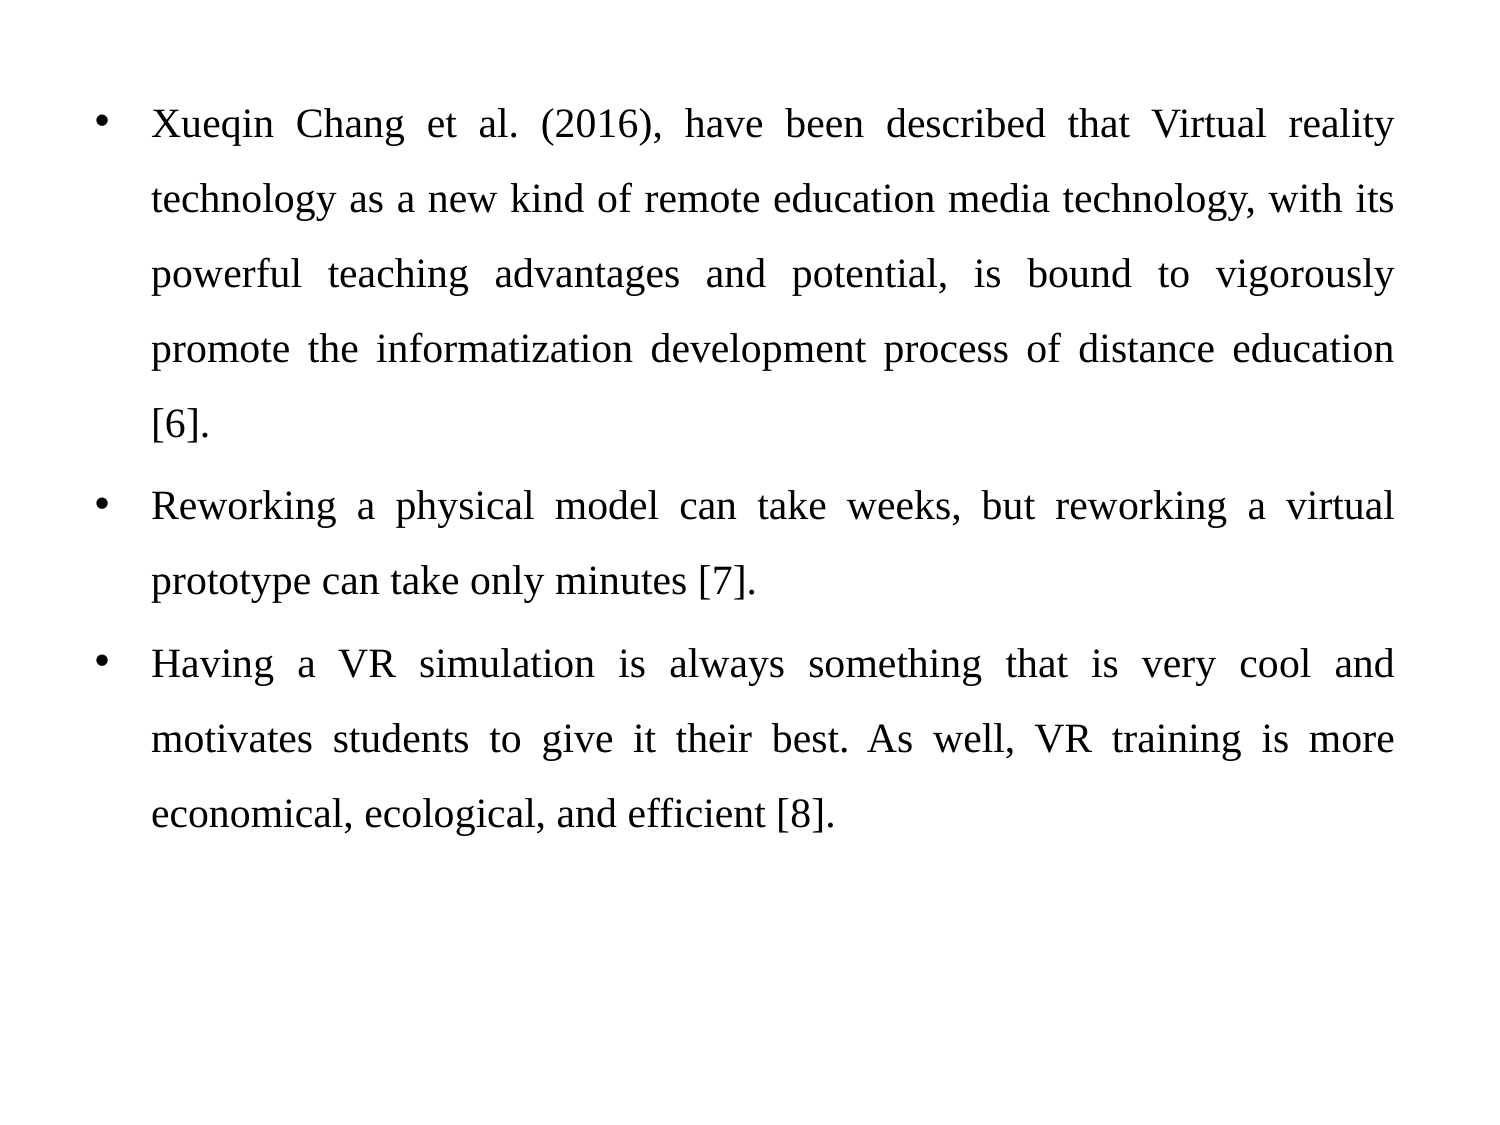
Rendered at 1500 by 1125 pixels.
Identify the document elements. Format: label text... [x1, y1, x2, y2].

list Xueqin Chang et al. (2016), have been described that Virtual reality technology as a new kind of remote education media technology, with its powerful teaching advantages and potential, is bound to vigorously promote the informatization development process of distance education [6]. Reworking a physical model can take weeks, but reworking a virtual prototype can take only minutes [7]. Having a VR simulation is always something that is very cool and motivates students to give it their best. As well, VR training is more economical, ecological, and efficient [8]. [61, 62, 1412, 1063]
